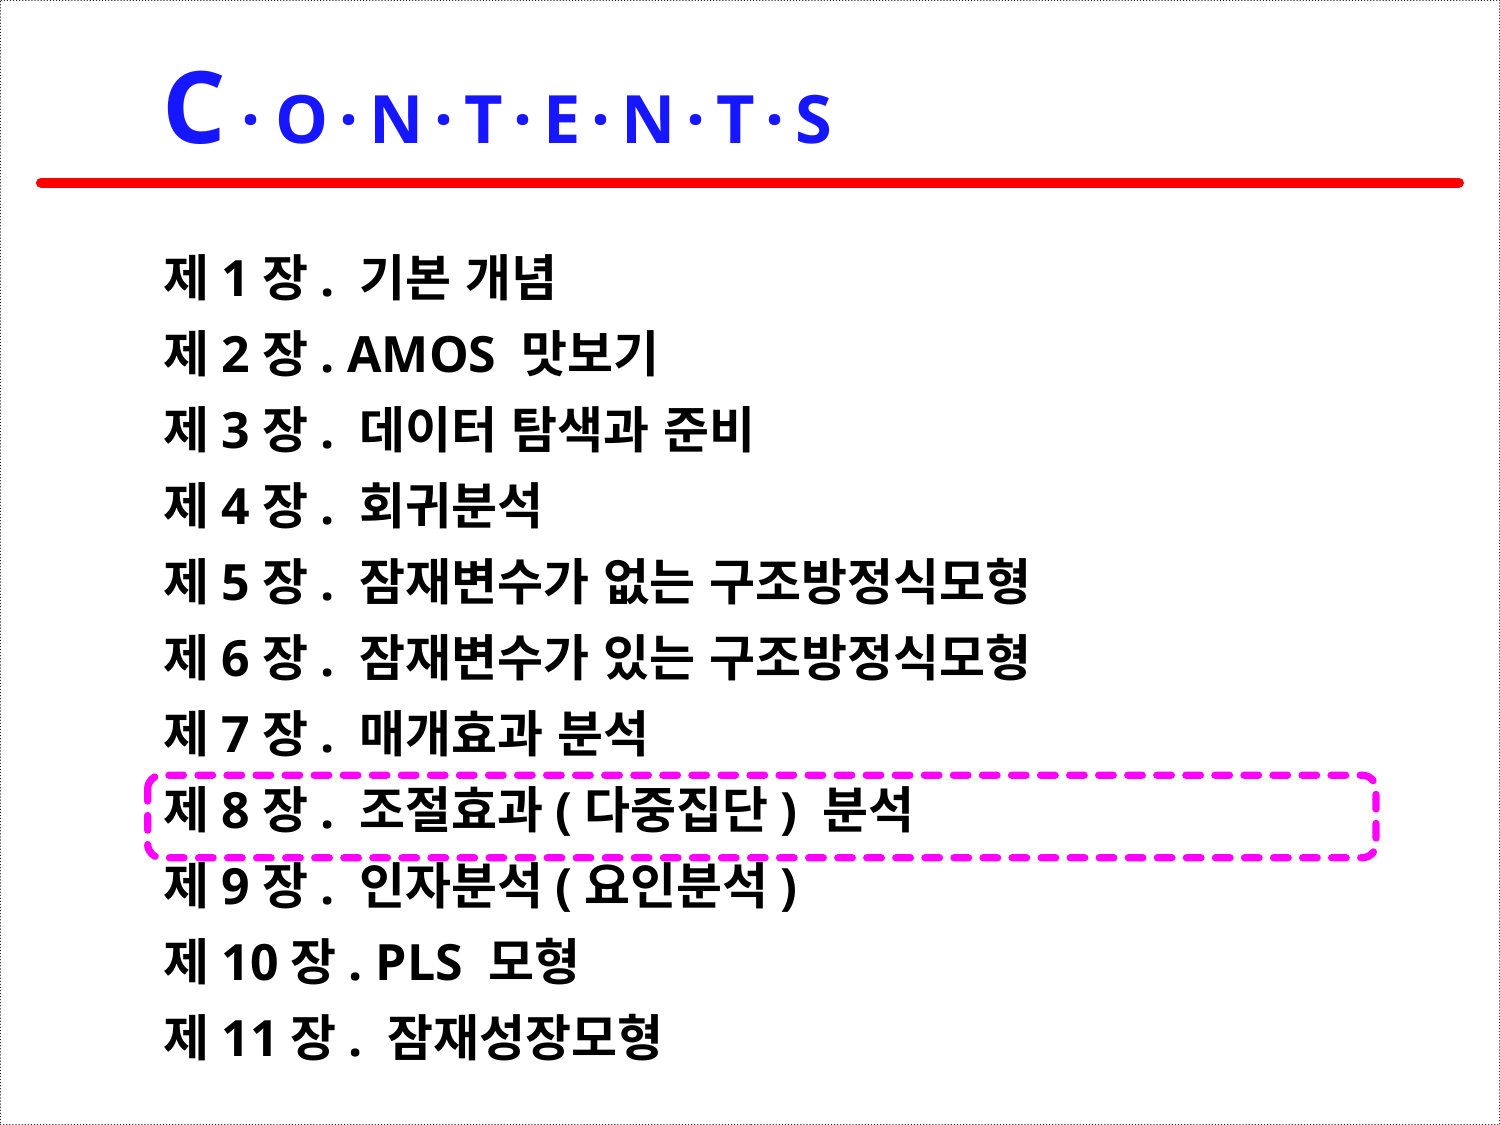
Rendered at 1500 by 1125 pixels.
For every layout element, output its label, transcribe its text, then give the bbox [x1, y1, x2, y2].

text_box [147, 775, 1377, 858]
text_box C · O · N · T · E · N · T · S [147, 36, 983, 172]
text_box [0, 0, 1500, 1125]
text_box 제1장. 기본 개념 제2장. AMOS 맛보기 제3장. 데이터 탐색과 준비 제4장. 회귀분석 제5장. 잠재변수가 없는 구조방정식모형 제6장. 잠재변수가 있는 구조방정식모형 제7장. 매개효과 분석 제8장. 조절효과(다중집단) 분석 제9장. 인자분석(요인분석) 제10장. PLS 모형 제11장. 잠재성장모형 [148, 233, 1412, 1071]
